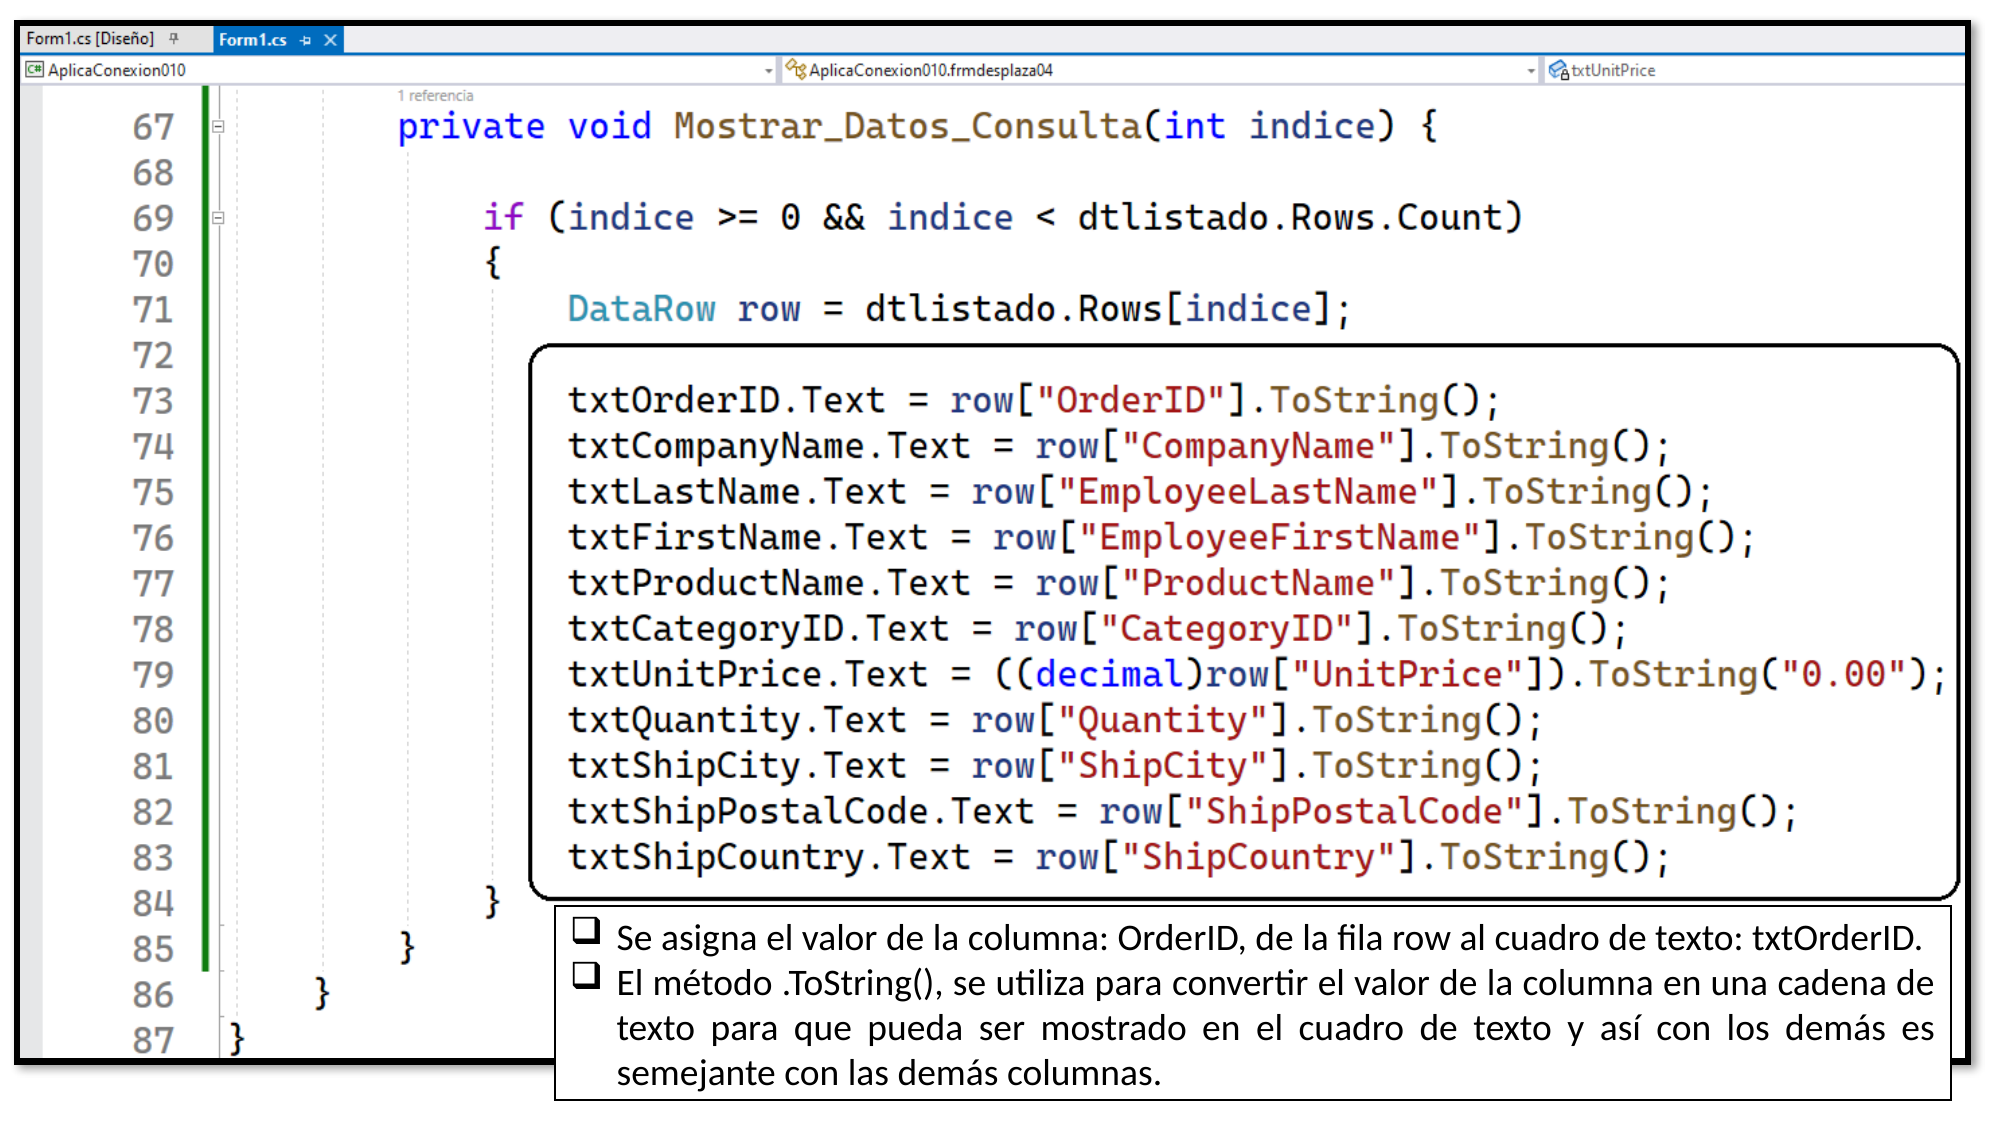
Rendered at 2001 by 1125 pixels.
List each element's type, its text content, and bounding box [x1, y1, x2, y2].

picture [20, 25, 1965, 1059]
text_box Se asigna el valor de la columna: OrderID, de la fila row al cuadro de texto: txtOrderID. El método .ToString(), se utiliza para convertir el valor de la columna en una cadena de texto para que pueda ser mostrado en el cuadro de texto y así con los demás es semejante con las demás columnas. [554, 1059, 1952, 1101]
